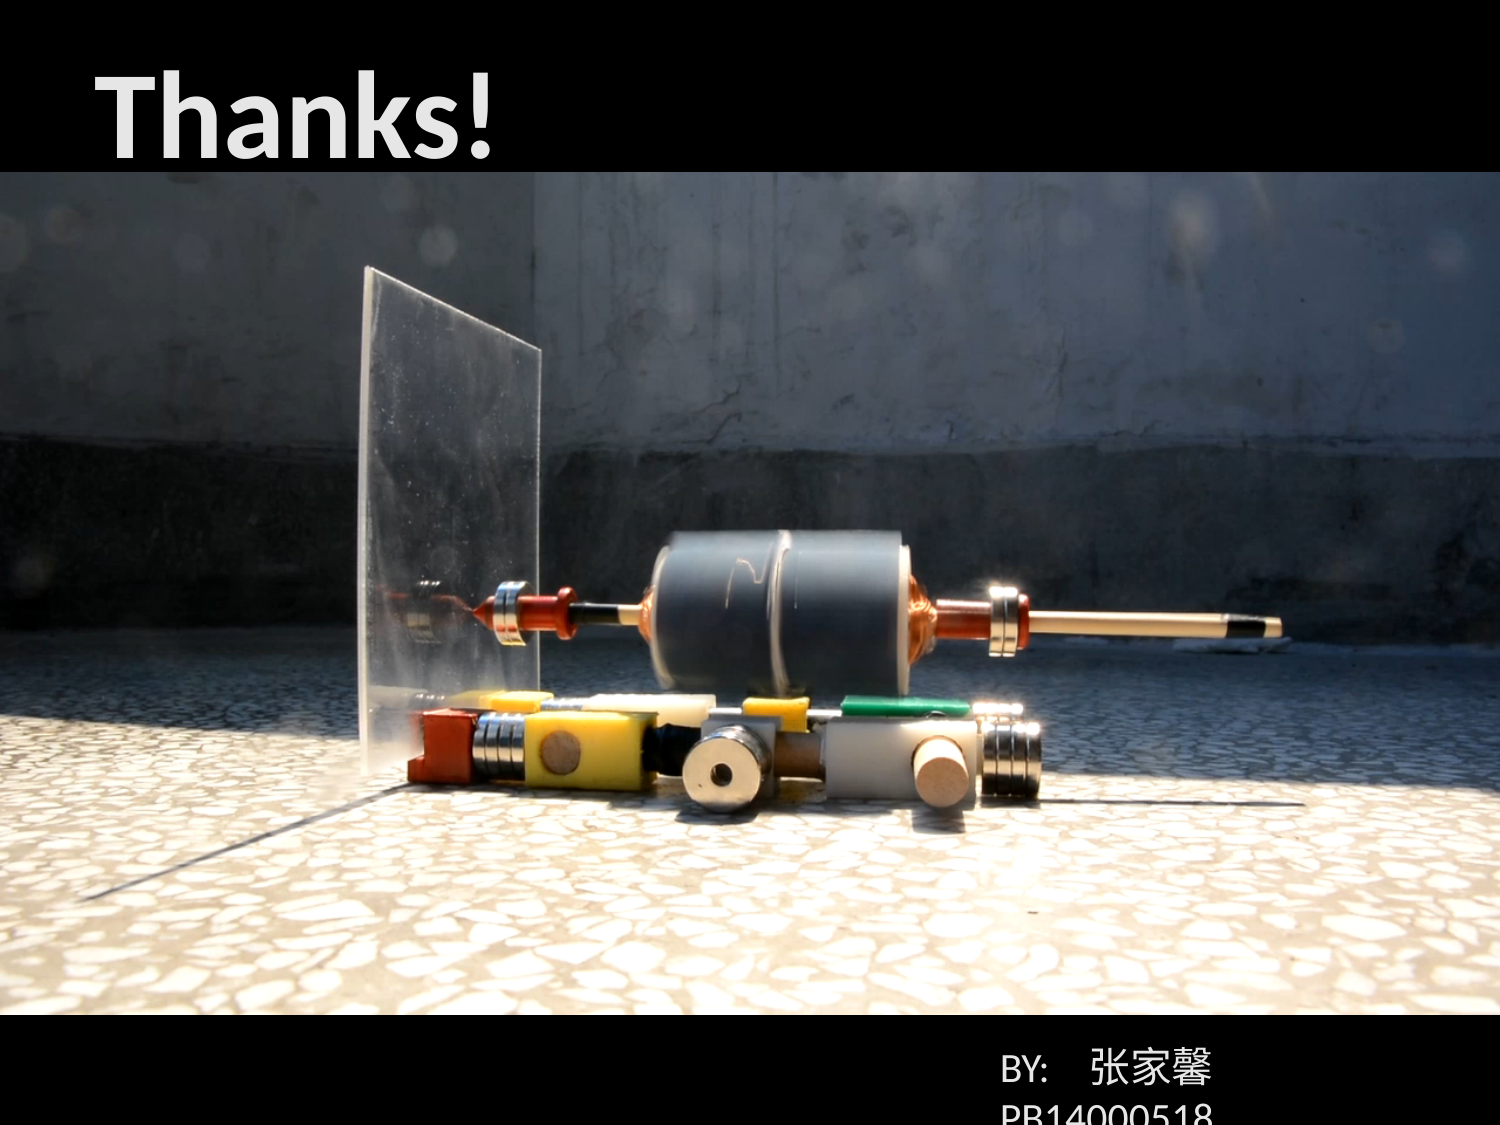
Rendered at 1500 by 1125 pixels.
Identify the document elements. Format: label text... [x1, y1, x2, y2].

text_box BY: 张家馨 PB14000518 [985, 1033, 1456, 1125]
text_box Thanks! [0, 29, 597, 171]
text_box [0, 171, 1500, 1016]
